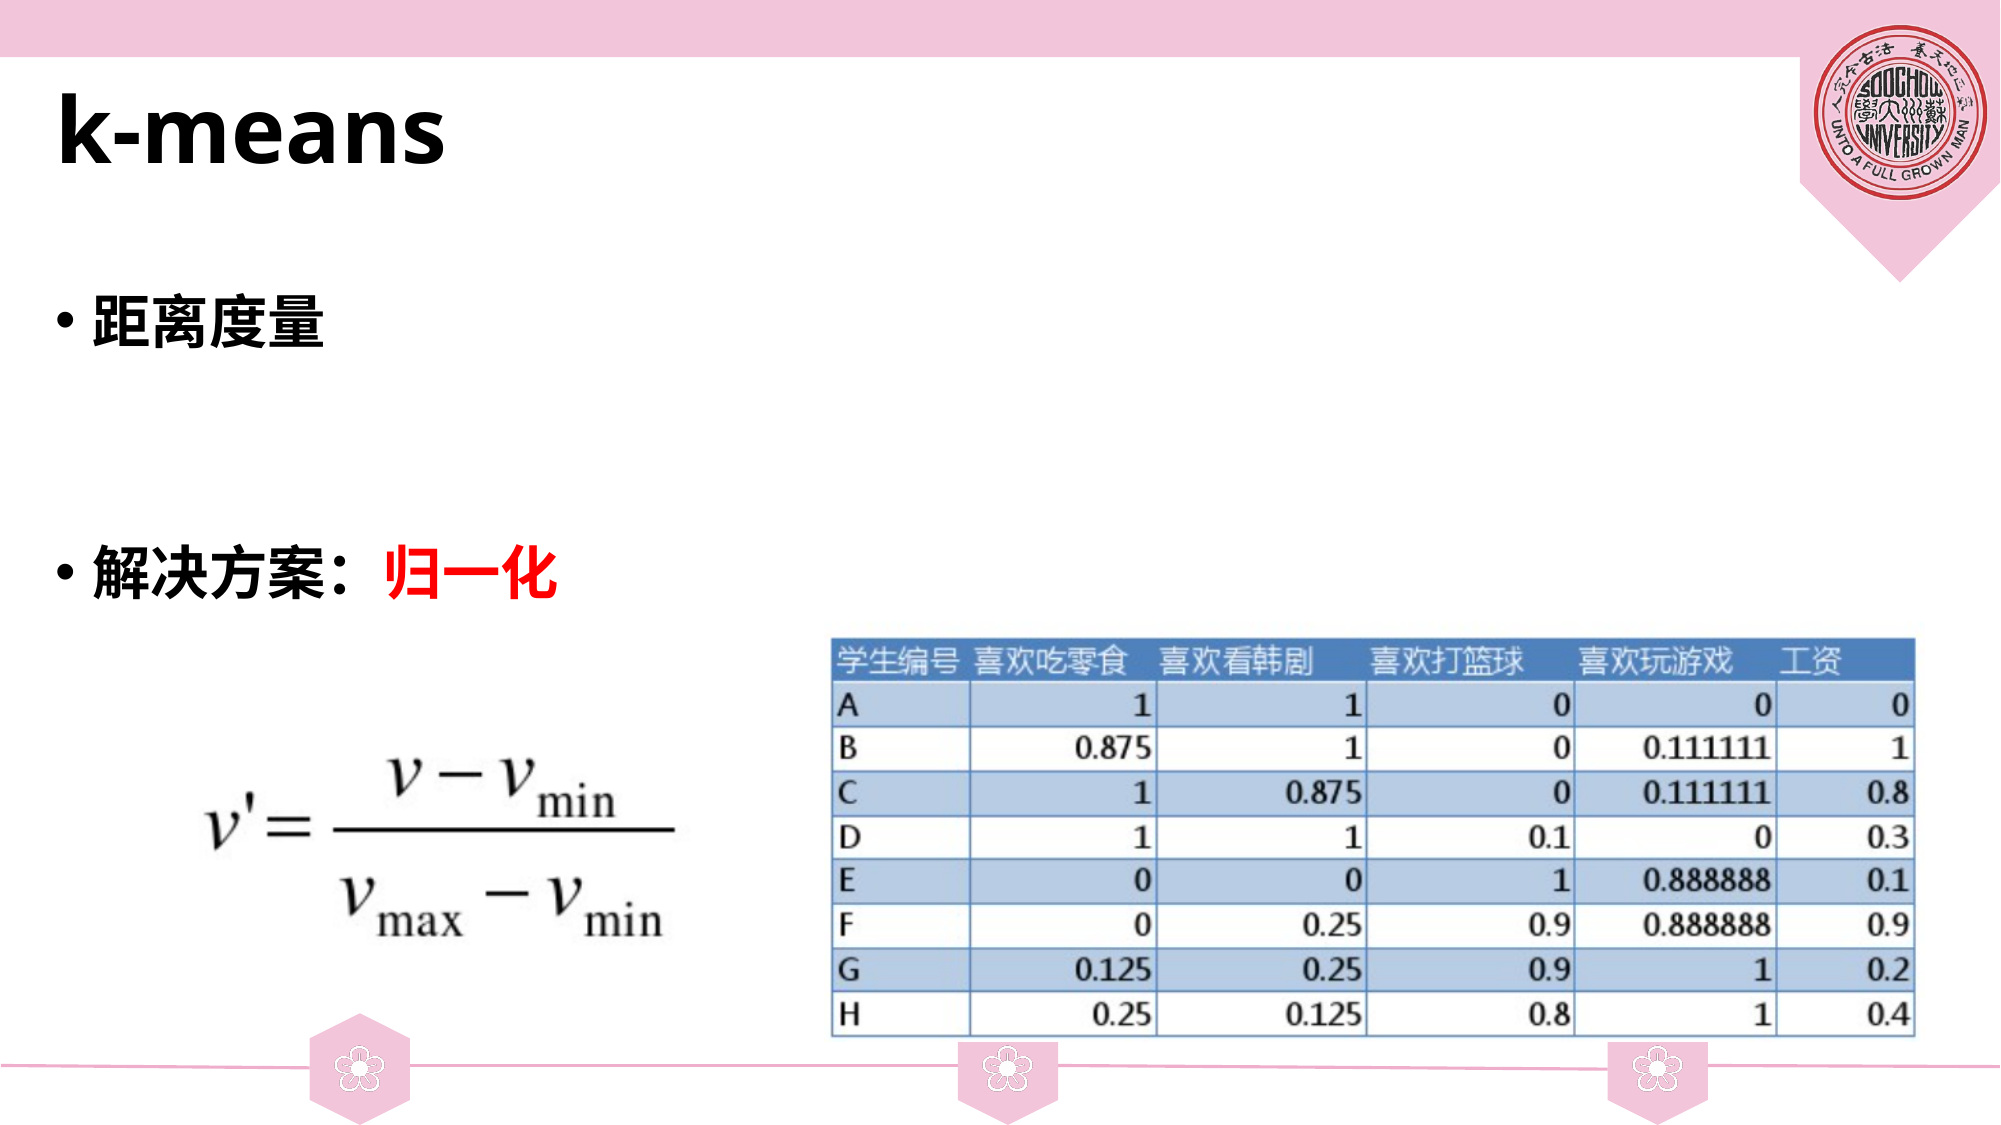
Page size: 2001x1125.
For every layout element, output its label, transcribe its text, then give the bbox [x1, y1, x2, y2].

picture [824, 617, 1925, 1042]
picture [198, 724, 702, 966]
picture [331, 1043, 387, 1093]
picture [1811, 23, 1989, 202]
title k-means [40, 25, 1766, 243]
picture [1629, 1043, 1685, 1093]
picture [979, 1043, 1035, 1093]
